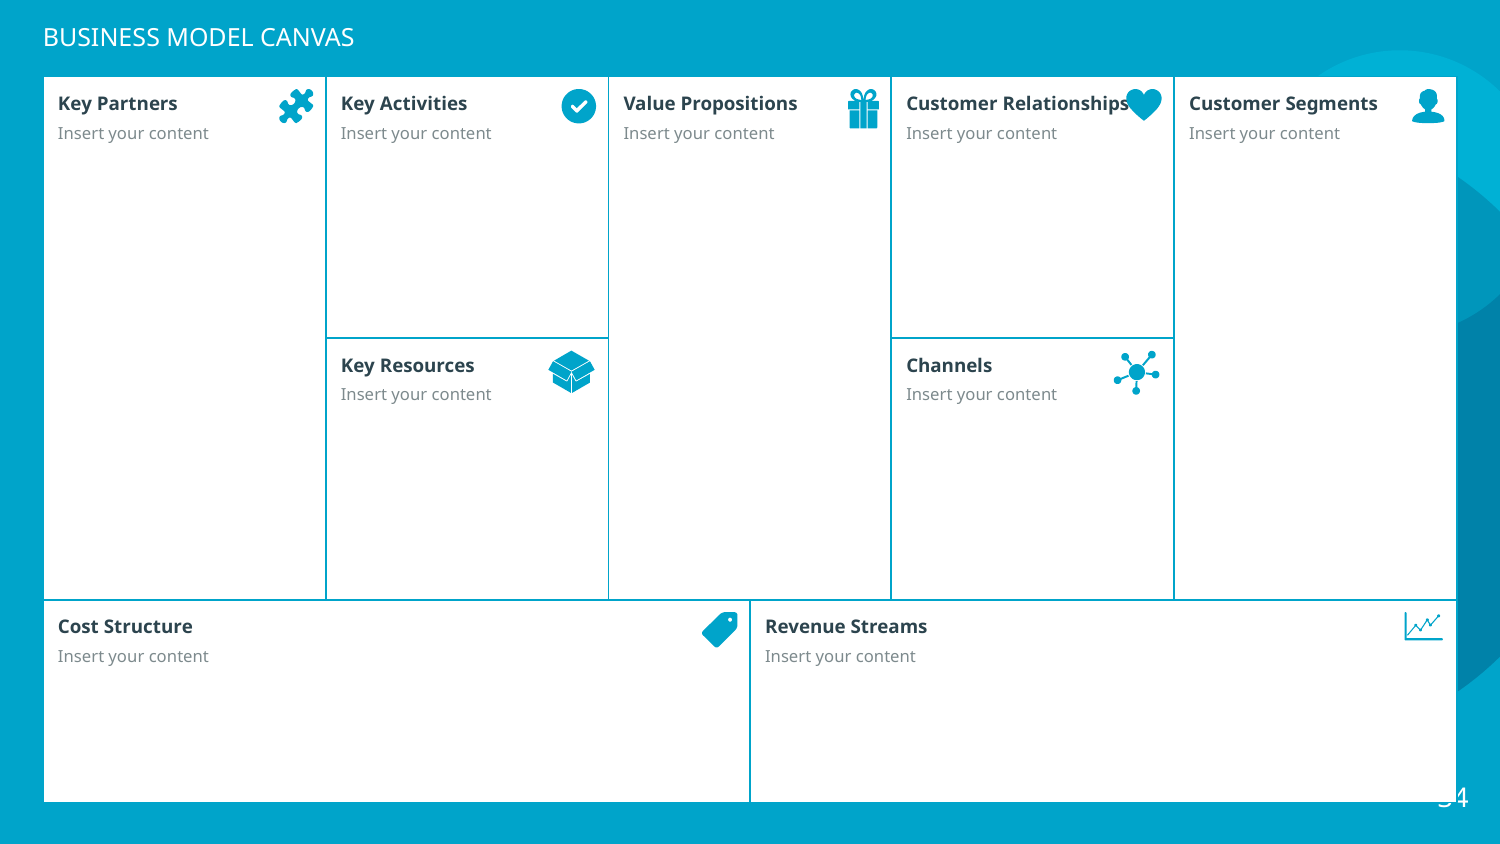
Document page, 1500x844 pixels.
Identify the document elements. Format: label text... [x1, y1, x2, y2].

text_box [1412, 89, 1445, 124]
text_box [1126, 89, 1162, 121]
title BUSINESS MODEL CANVAS [42, 0, 1457, 76]
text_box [847, 88, 880, 129]
text_box [561, 89, 597, 124]
text_box Key Resources Insert your content [326, 338, 608, 599]
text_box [548, 350, 596, 394]
text_box Customer Relationships Insert your content [891, 76, 1174, 338]
text_box [702, 612, 738, 648]
text_box Key Partners Insert your content [42, 76, 326, 599]
text_box Channels Insert your content [891, 338, 1174, 599]
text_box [1113, 350, 1160, 395]
text_box Revenue Streams Insert your content [749, 599, 1457, 803]
text_box Key Activities Insert your content [326, 76, 608, 338]
text_box Cost Structure Insert your content [42, 599, 749, 803]
text_box [279, 89, 314, 124]
text_box Customer Segments Insert your content [1174, 76, 1457, 599]
text_box Value Propositions Insert your content [608, 76, 891, 599]
slide_number 34 [1411, 775, 1469, 822]
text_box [1404, 611, 1444, 641]
